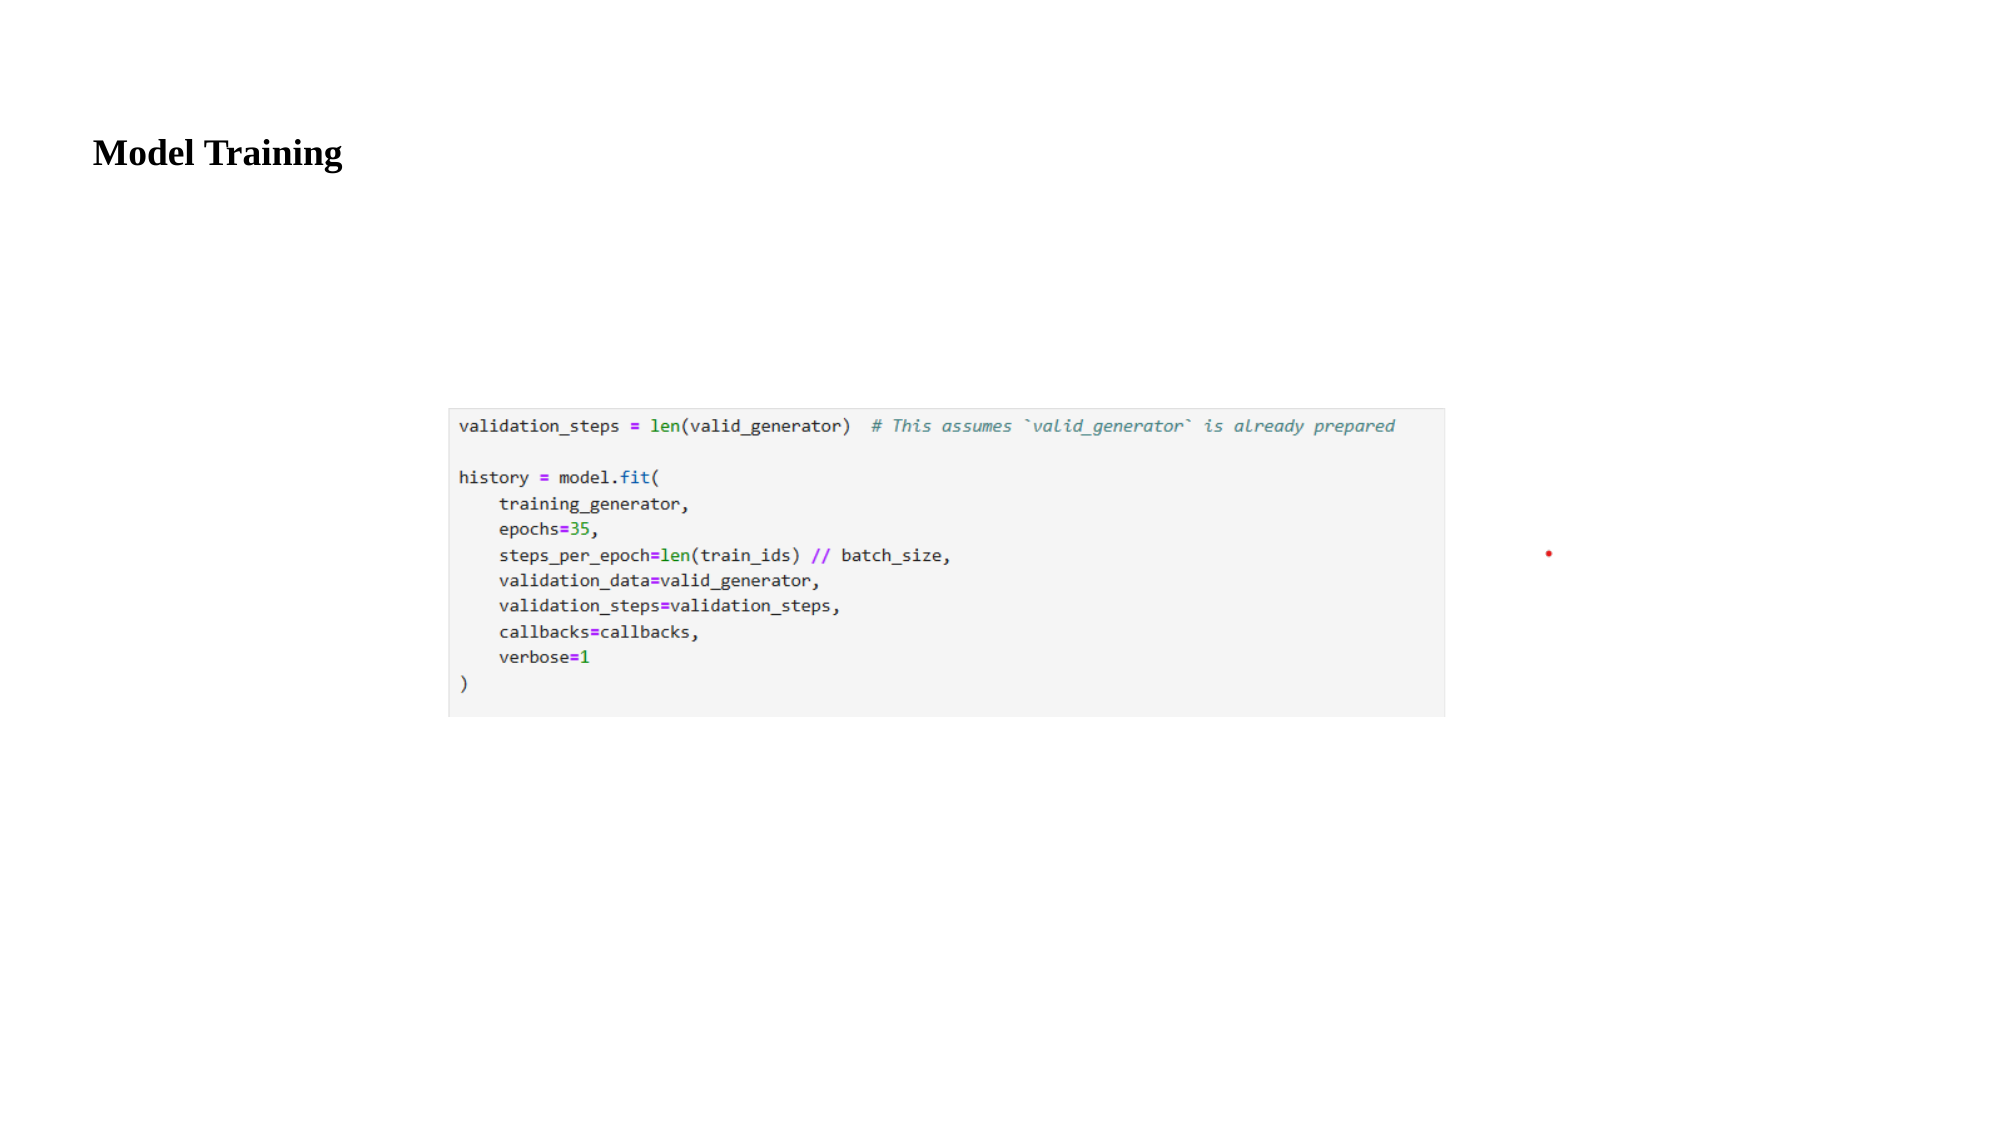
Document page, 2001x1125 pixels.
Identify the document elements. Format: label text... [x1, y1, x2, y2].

text_box Model Training [78, 120, 466, 181]
picture [446, 408, 1554, 717]
